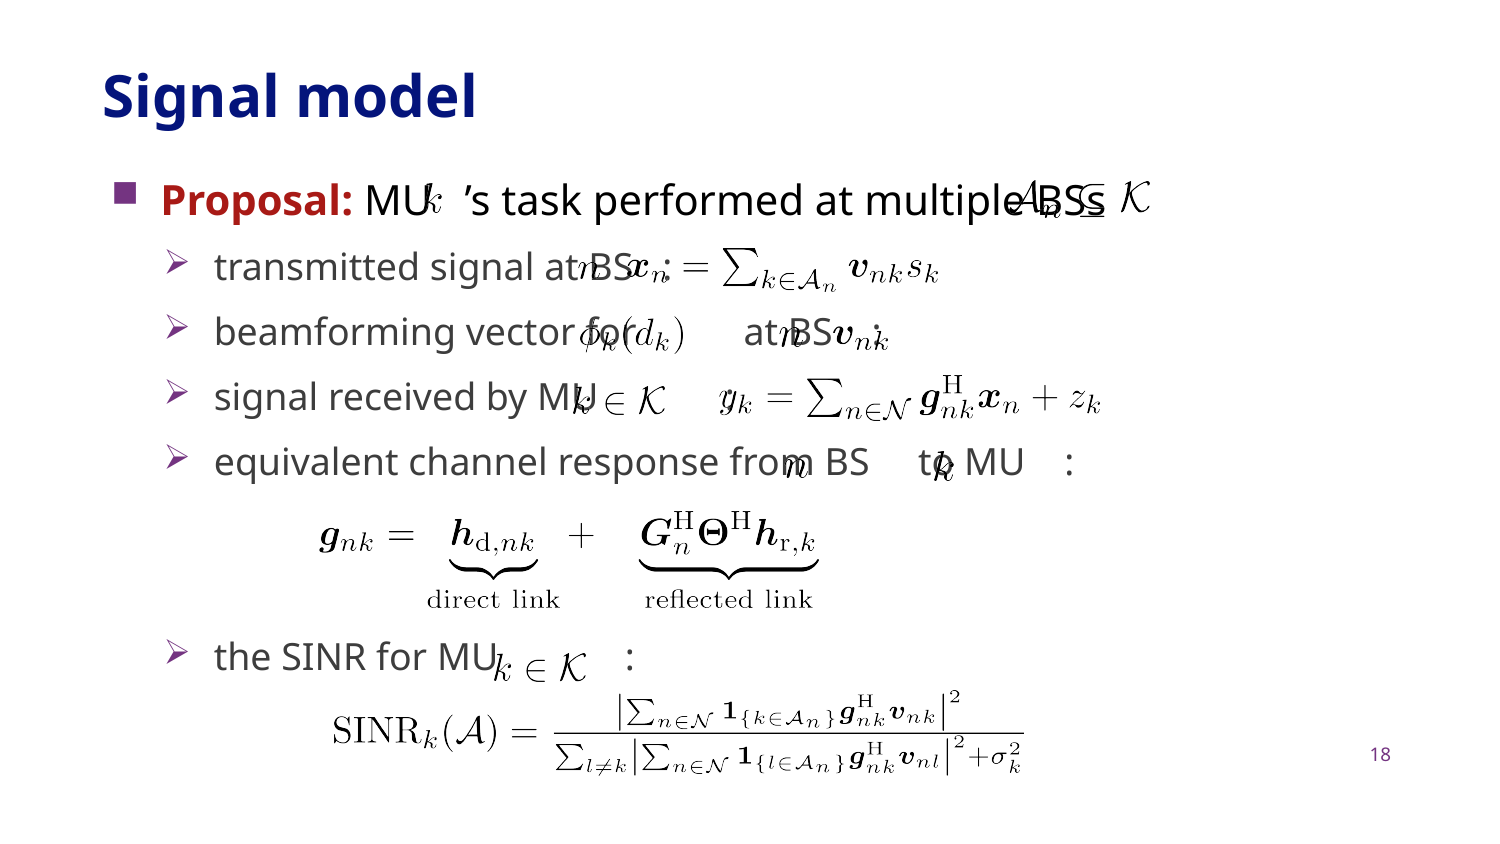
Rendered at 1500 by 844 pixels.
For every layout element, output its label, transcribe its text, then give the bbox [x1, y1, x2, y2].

picture [833, 326, 888, 351]
picture [1008, 180, 1151, 218]
picture [572, 385, 666, 415]
picture [422, 182, 443, 214]
picture [779, 326, 803, 347]
picture [493, 653, 587, 683]
title Signal model [87, 42, 1411, 137]
picture [318, 511, 819, 608]
picture [784, 458, 808, 479]
picture [578, 261, 600, 280]
picture [933, 451, 954, 482]
slide_number 18 [1279, 732, 1406, 778]
picture [333, 689, 1024, 777]
picture [626, 248, 938, 293]
picture [718, 375, 1100, 421]
list Proposal: MU ’s task performed at multiple BSs transmitted signal at BS : beamforming vector for at BS : signal received by MU : equivalent channel response from BS to MU : the SINR for MU : [95, 165, 1406, 761]
picture [580, 315, 684, 355]
